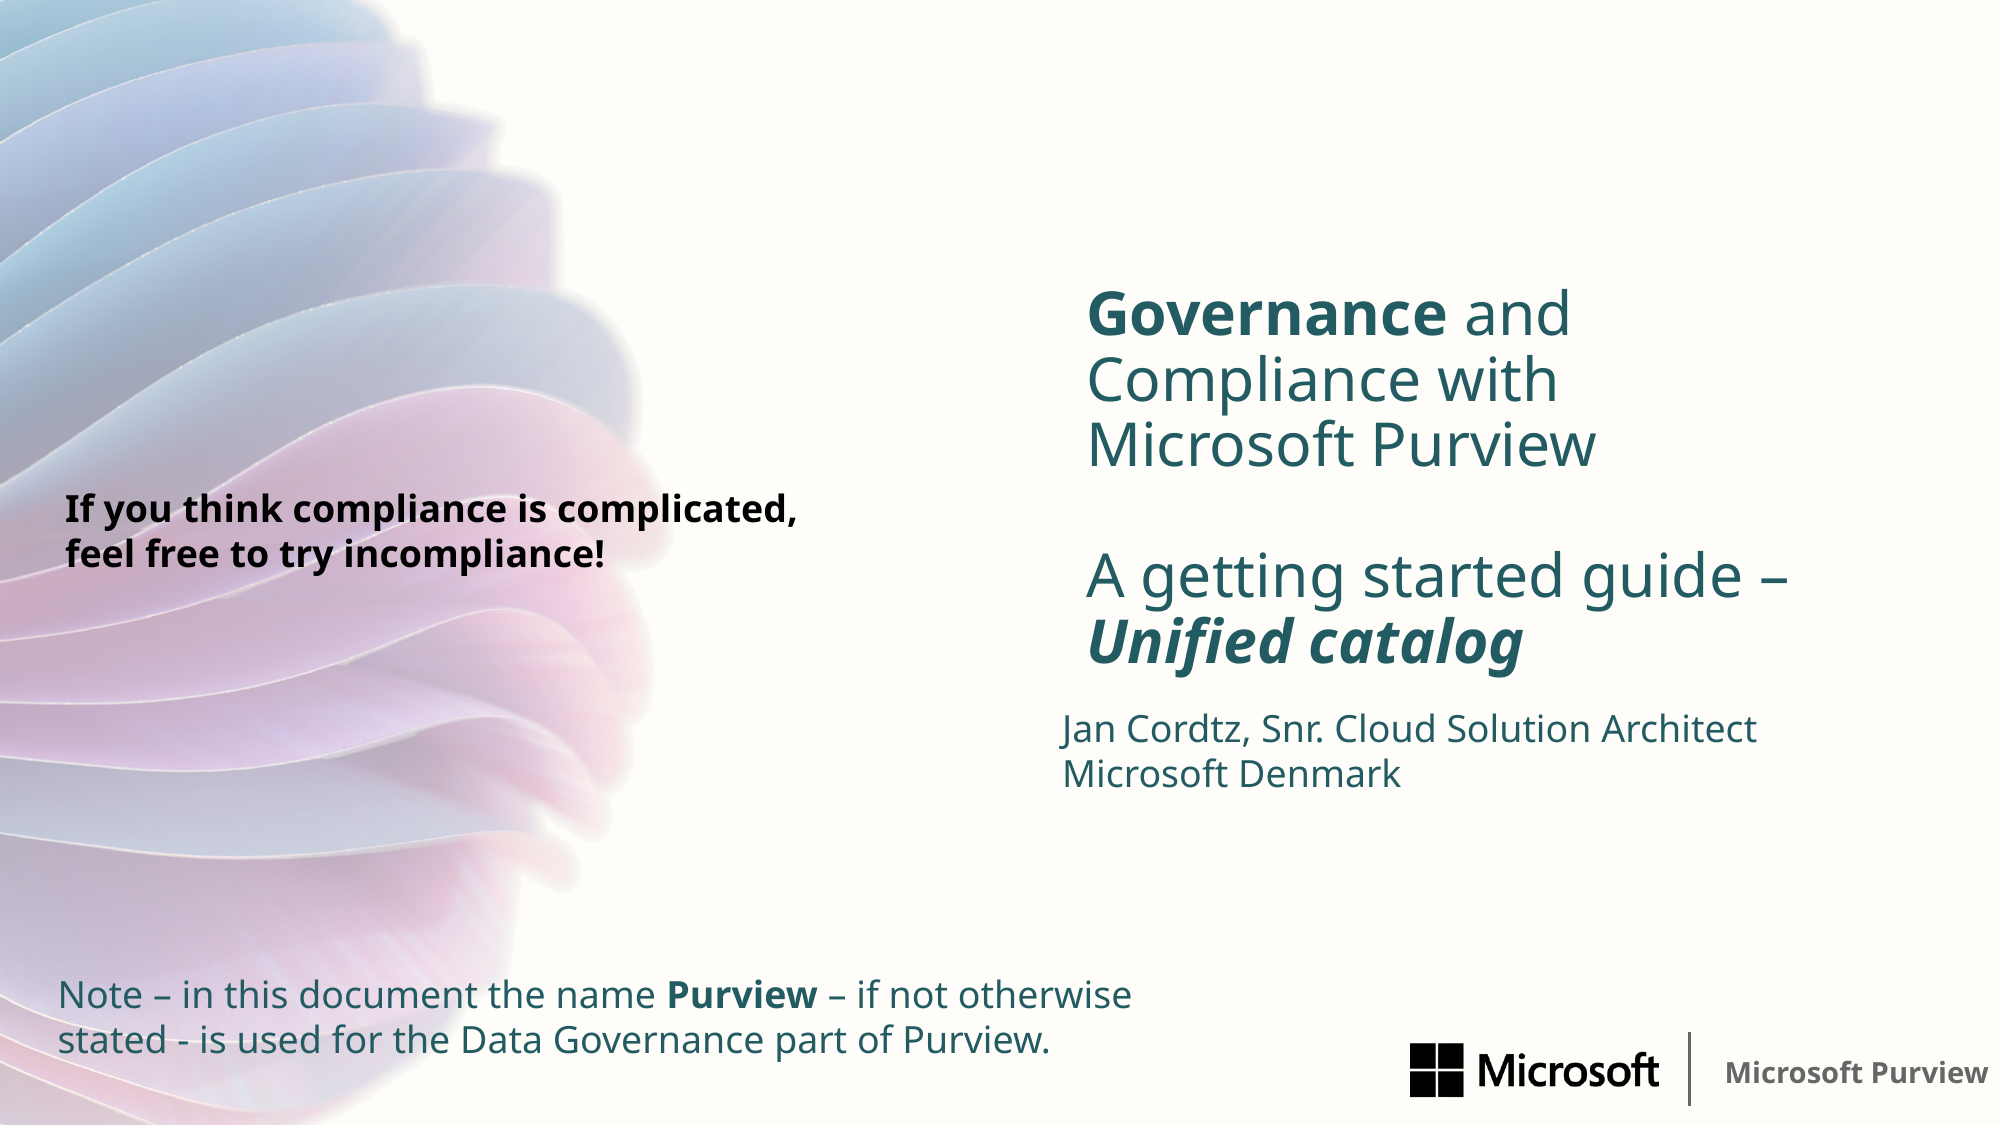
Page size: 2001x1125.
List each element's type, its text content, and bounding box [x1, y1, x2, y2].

text_box Note – in this document the name Purview – if not otherwise stated - is used for the Data Governance part of Purview. [42, 963, 1148, 1069]
picture [1409, 1018, 1668, 1109]
title Governance and Compliance with Microsoft Purview A getting started guide – Unified catalog [1086, 280, 1816, 680]
text_box Jan Cordtz, Snr. Cloud Solution Architect Microsoft Denmark [1047, 697, 1773, 848]
text_box If you think compliance is complicated, feel free to try incompliance! [50, 477, 814, 583]
